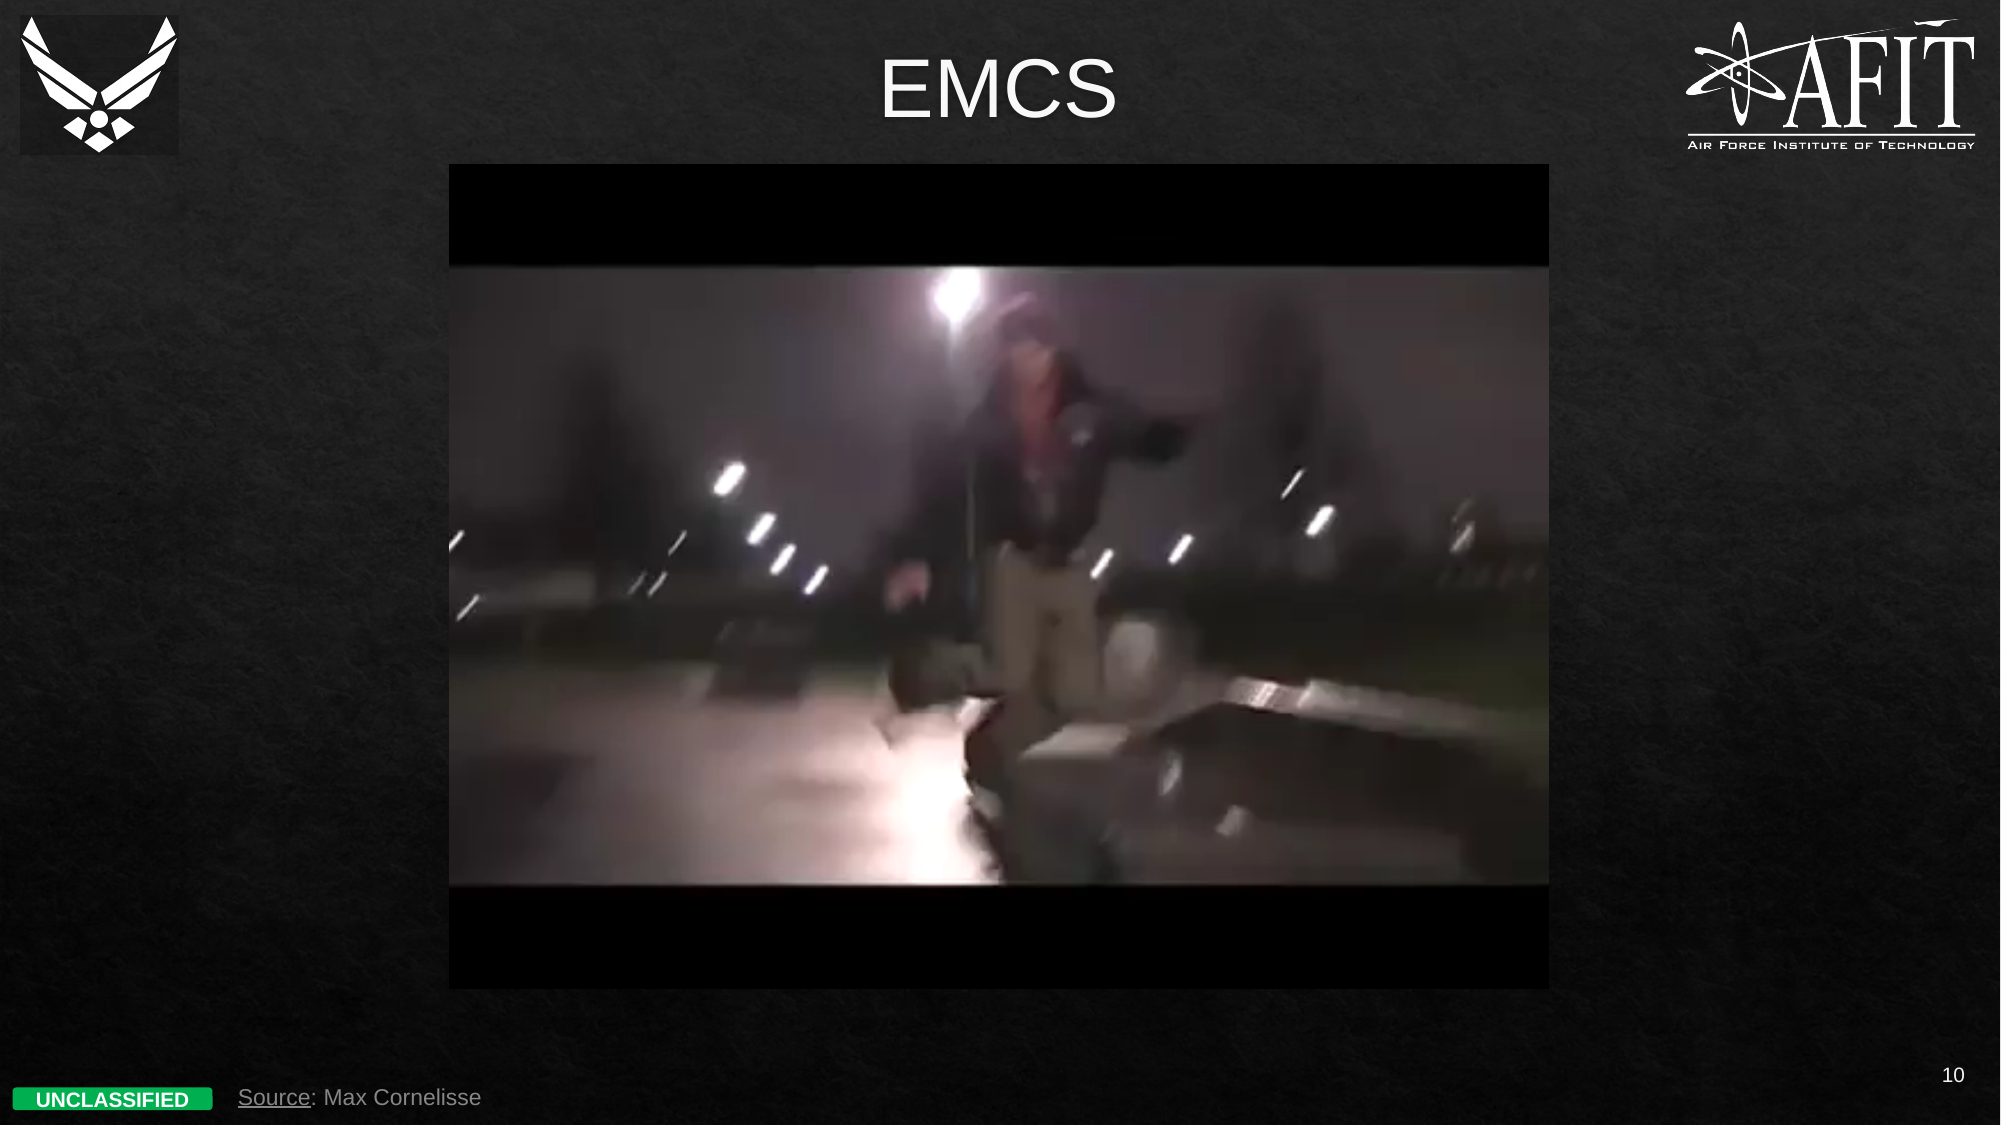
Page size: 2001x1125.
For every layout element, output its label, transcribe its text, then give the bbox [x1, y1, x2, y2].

picture [1849, 15, 1980, 155]
title EMCS [149, 4, 1849, 164]
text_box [448, 163, 1550, 990]
slide_number 10 [1856, 1044, 1980, 1105]
text_box Source: Max Cornelisse [223, 1074, 497, 1118]
picture [20, 15, 149, 155]
